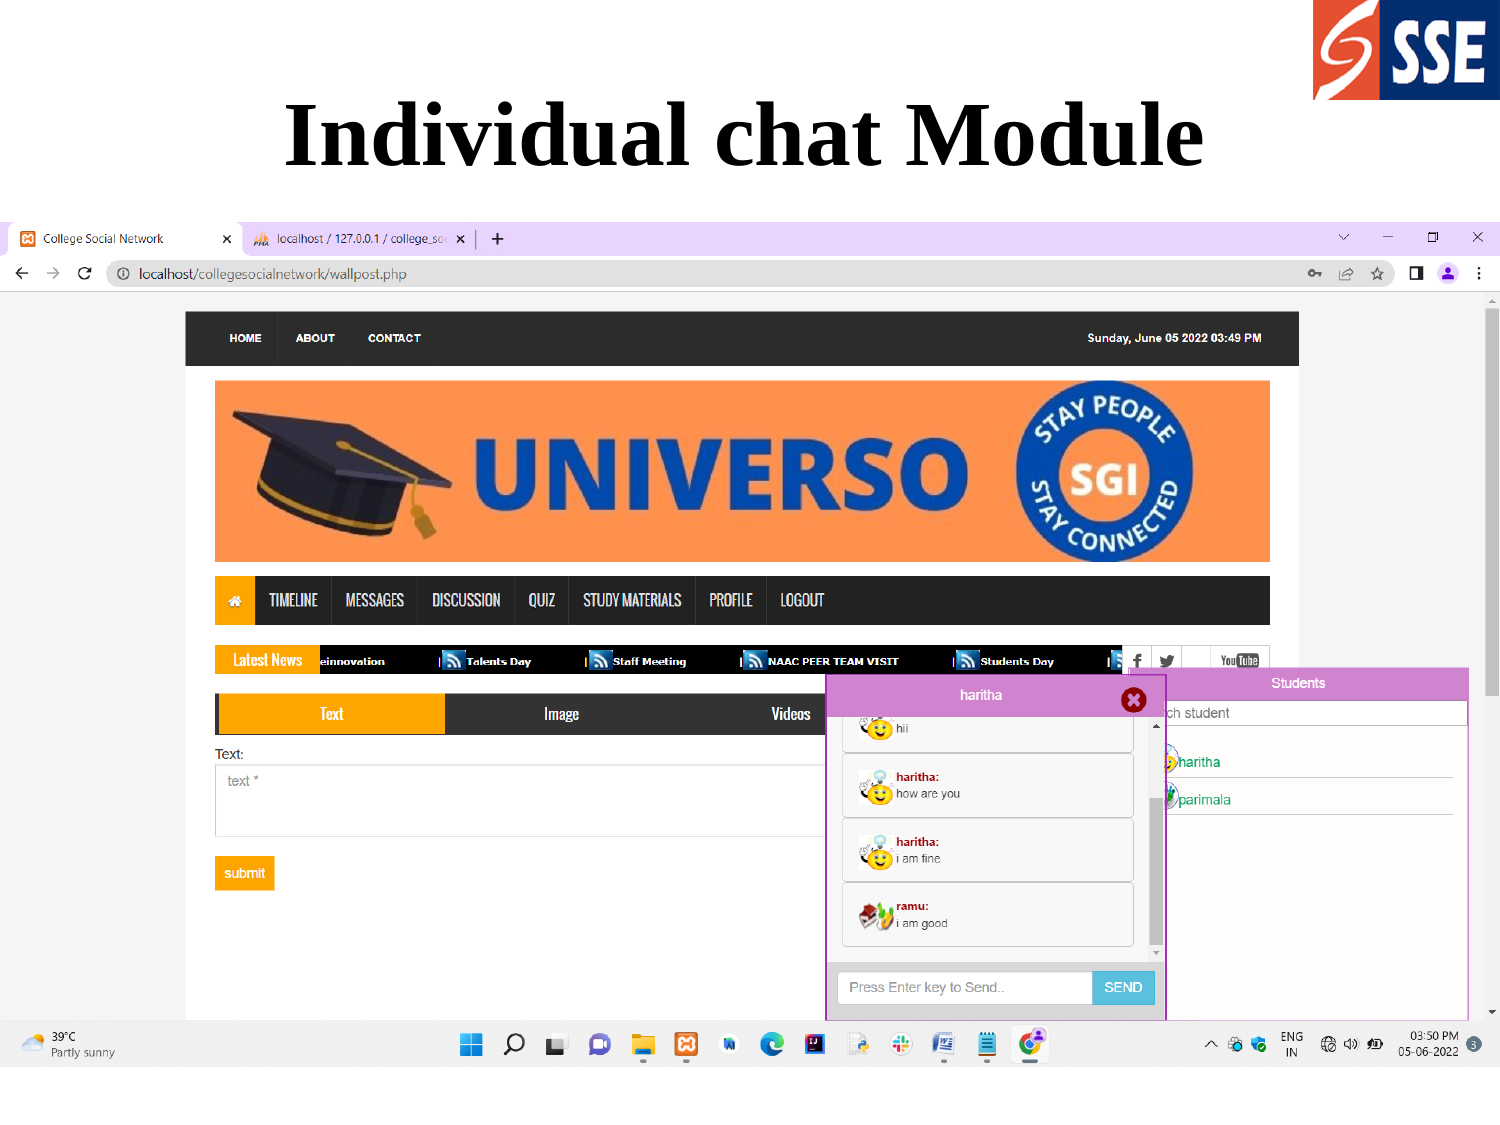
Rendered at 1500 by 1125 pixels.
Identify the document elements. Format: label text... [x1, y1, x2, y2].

picture [0, 222, 1500, 1067]
picture [1313, 0, 1500, 101]
title Individual chat Module [70, 35, 1421, 220]
